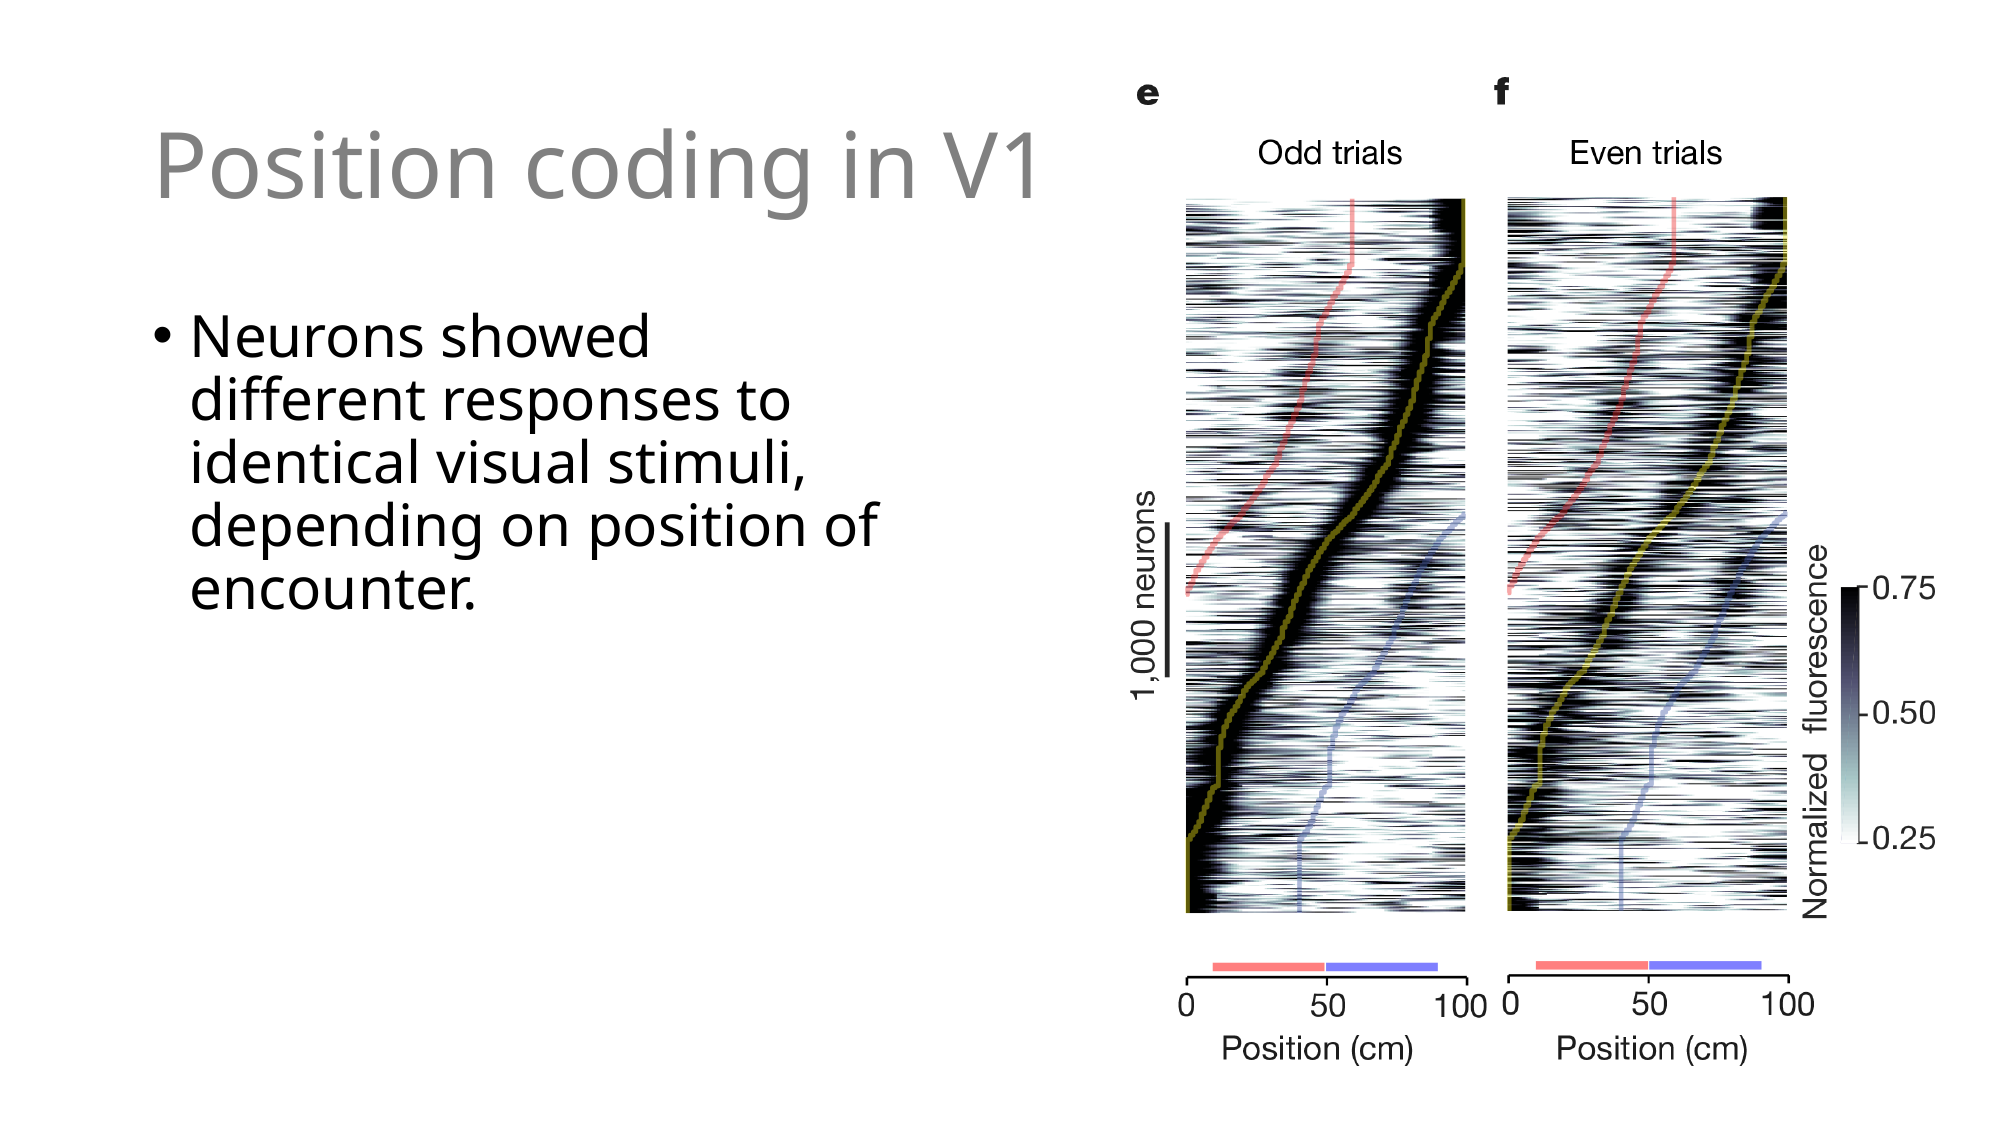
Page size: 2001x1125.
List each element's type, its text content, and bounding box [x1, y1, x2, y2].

picture [1129, 76, 1935, 1066]
list Neurons showed different responses to identical visual stimuli, depending on position of encounter. [137, 299, 904, 1014]
title Position coding in V1 [137, 59, 1131, 278]
